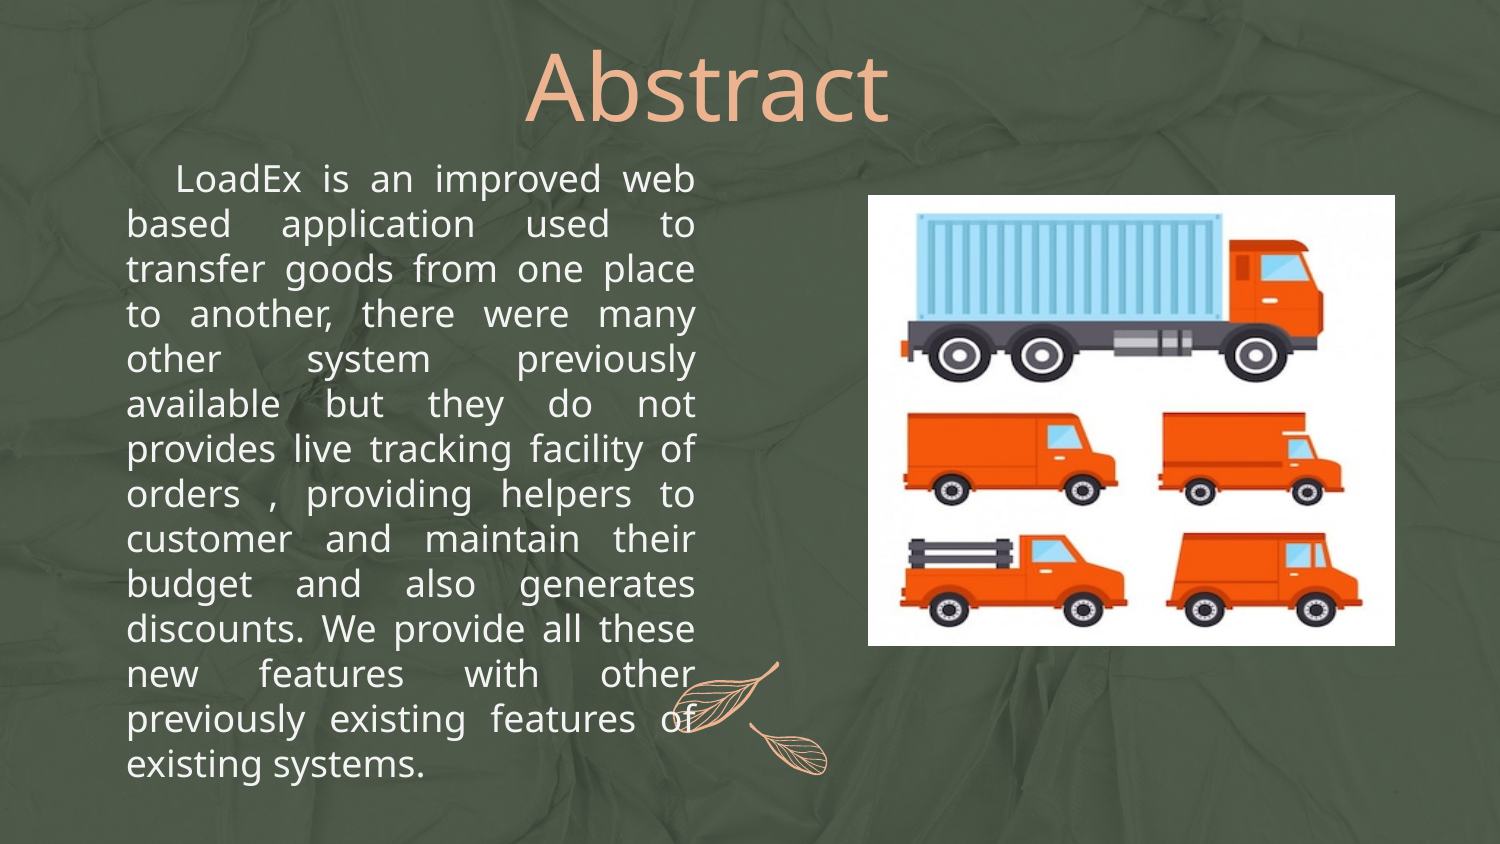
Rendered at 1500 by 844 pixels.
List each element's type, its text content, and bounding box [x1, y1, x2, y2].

title Abstract [369, 12, 1046, 151]
subtitle LoadEx is an improved web based application used to transfer goods from one place to another, there were many other system previously available but they do not provides live tracking facility of orders , providing helpers to customer and maintain their budget and also generates discounts. We provide all these new features with other previously existing features of existing systems. [35, 140, 712, 733]
picture [0, 0, 1500, 844]
